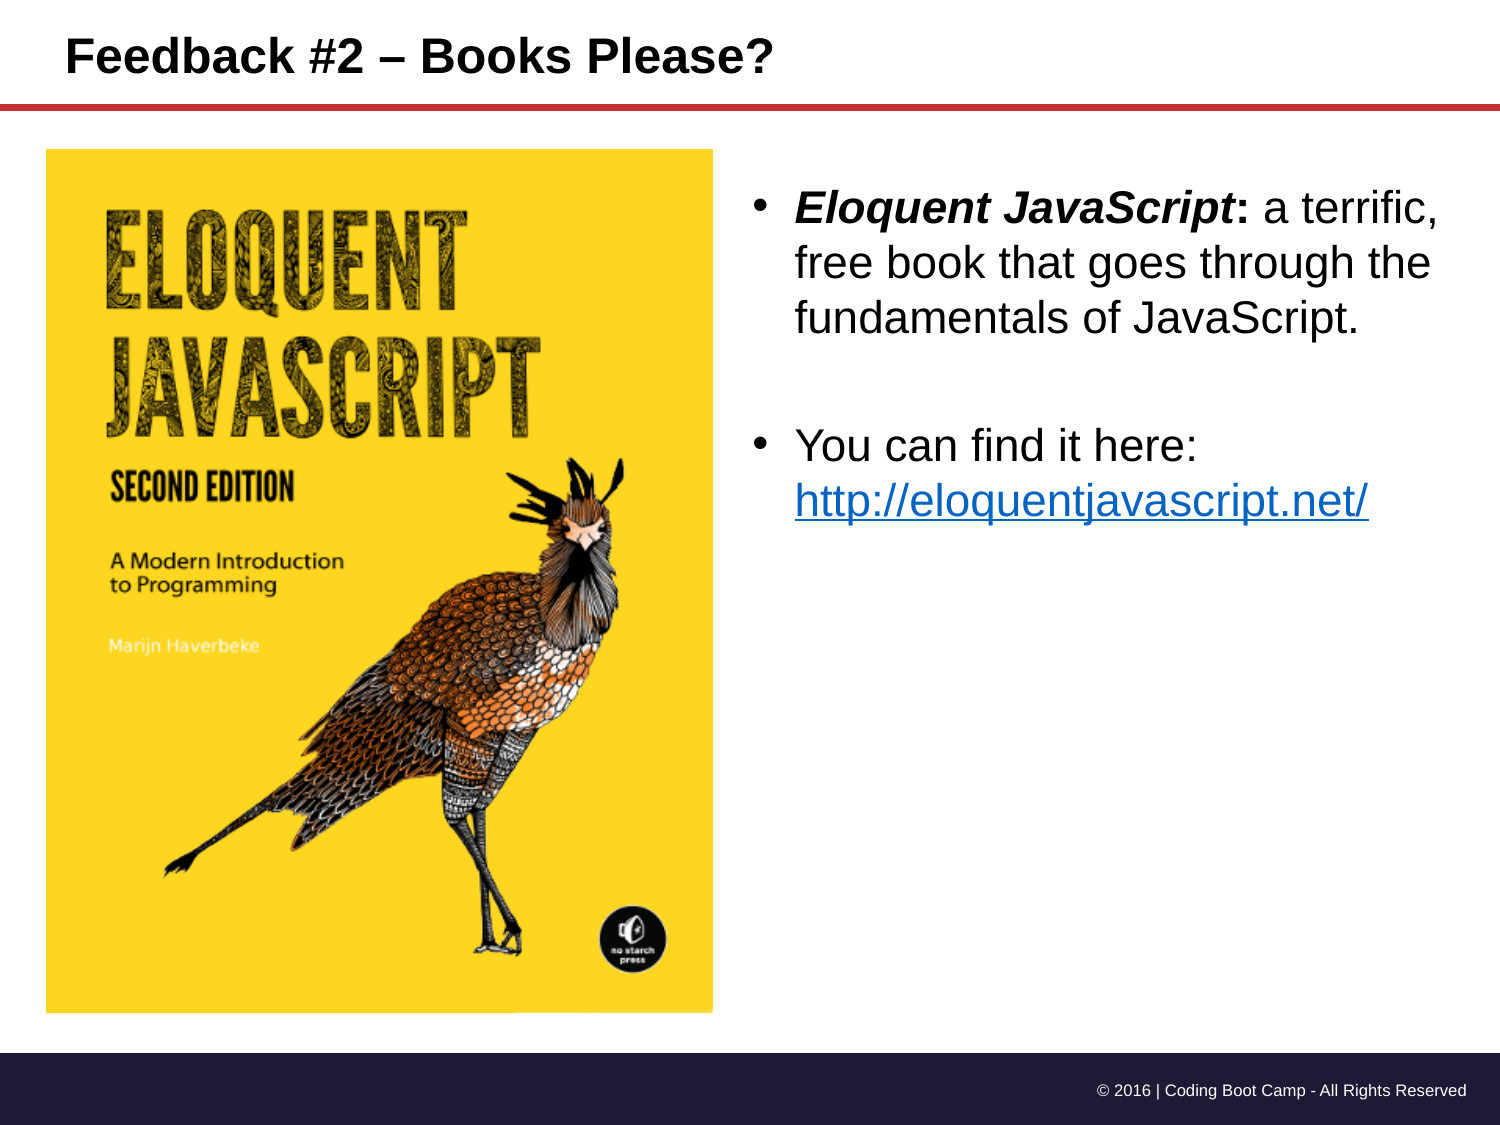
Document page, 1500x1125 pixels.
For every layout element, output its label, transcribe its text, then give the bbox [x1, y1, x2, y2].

text_box Eloquent JavaScript: a terrific, free book that goes through the fundamentals of JavaScript. You can find it here: http://eloquentjavascript.net/ [737, 162, 1488, 1000]
picture [46, 149, 713, 1013]
text_box Feedback #2 – Books Please? [50, 16, 1150, 91]
